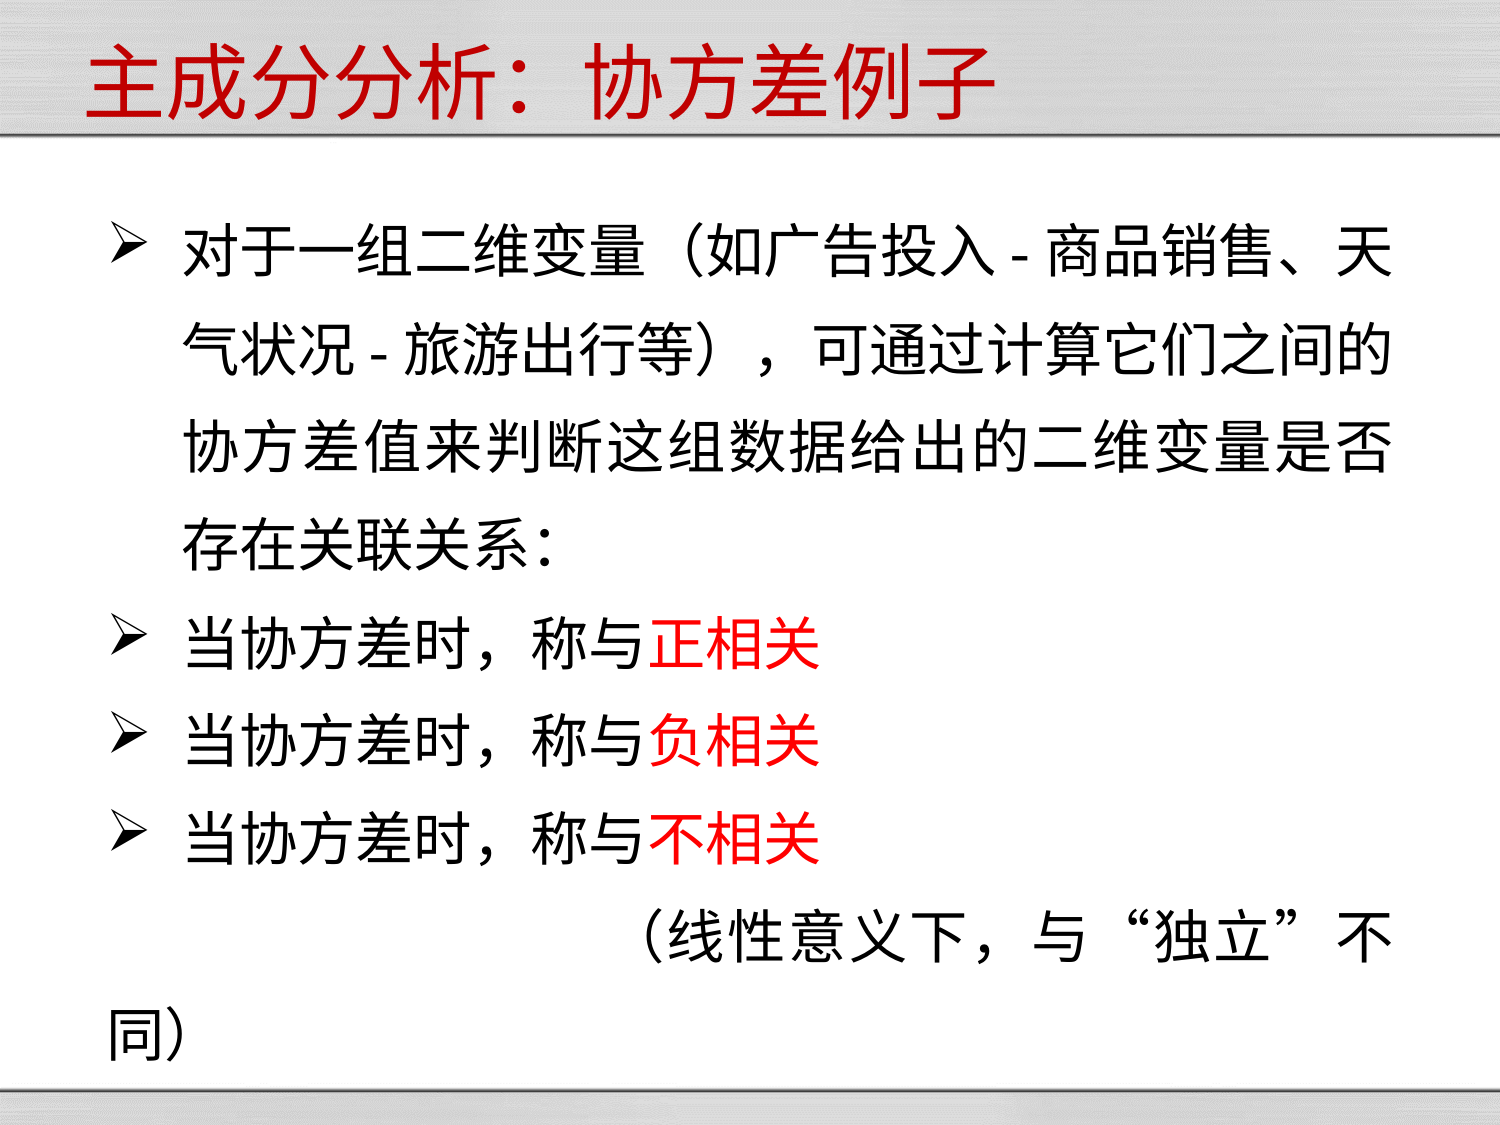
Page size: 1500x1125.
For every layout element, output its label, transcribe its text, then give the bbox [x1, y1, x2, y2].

text_box 主成分分析：协方差例子 [67, 24, 1477, 133]
picture [0, 0, 1500, 1125]
